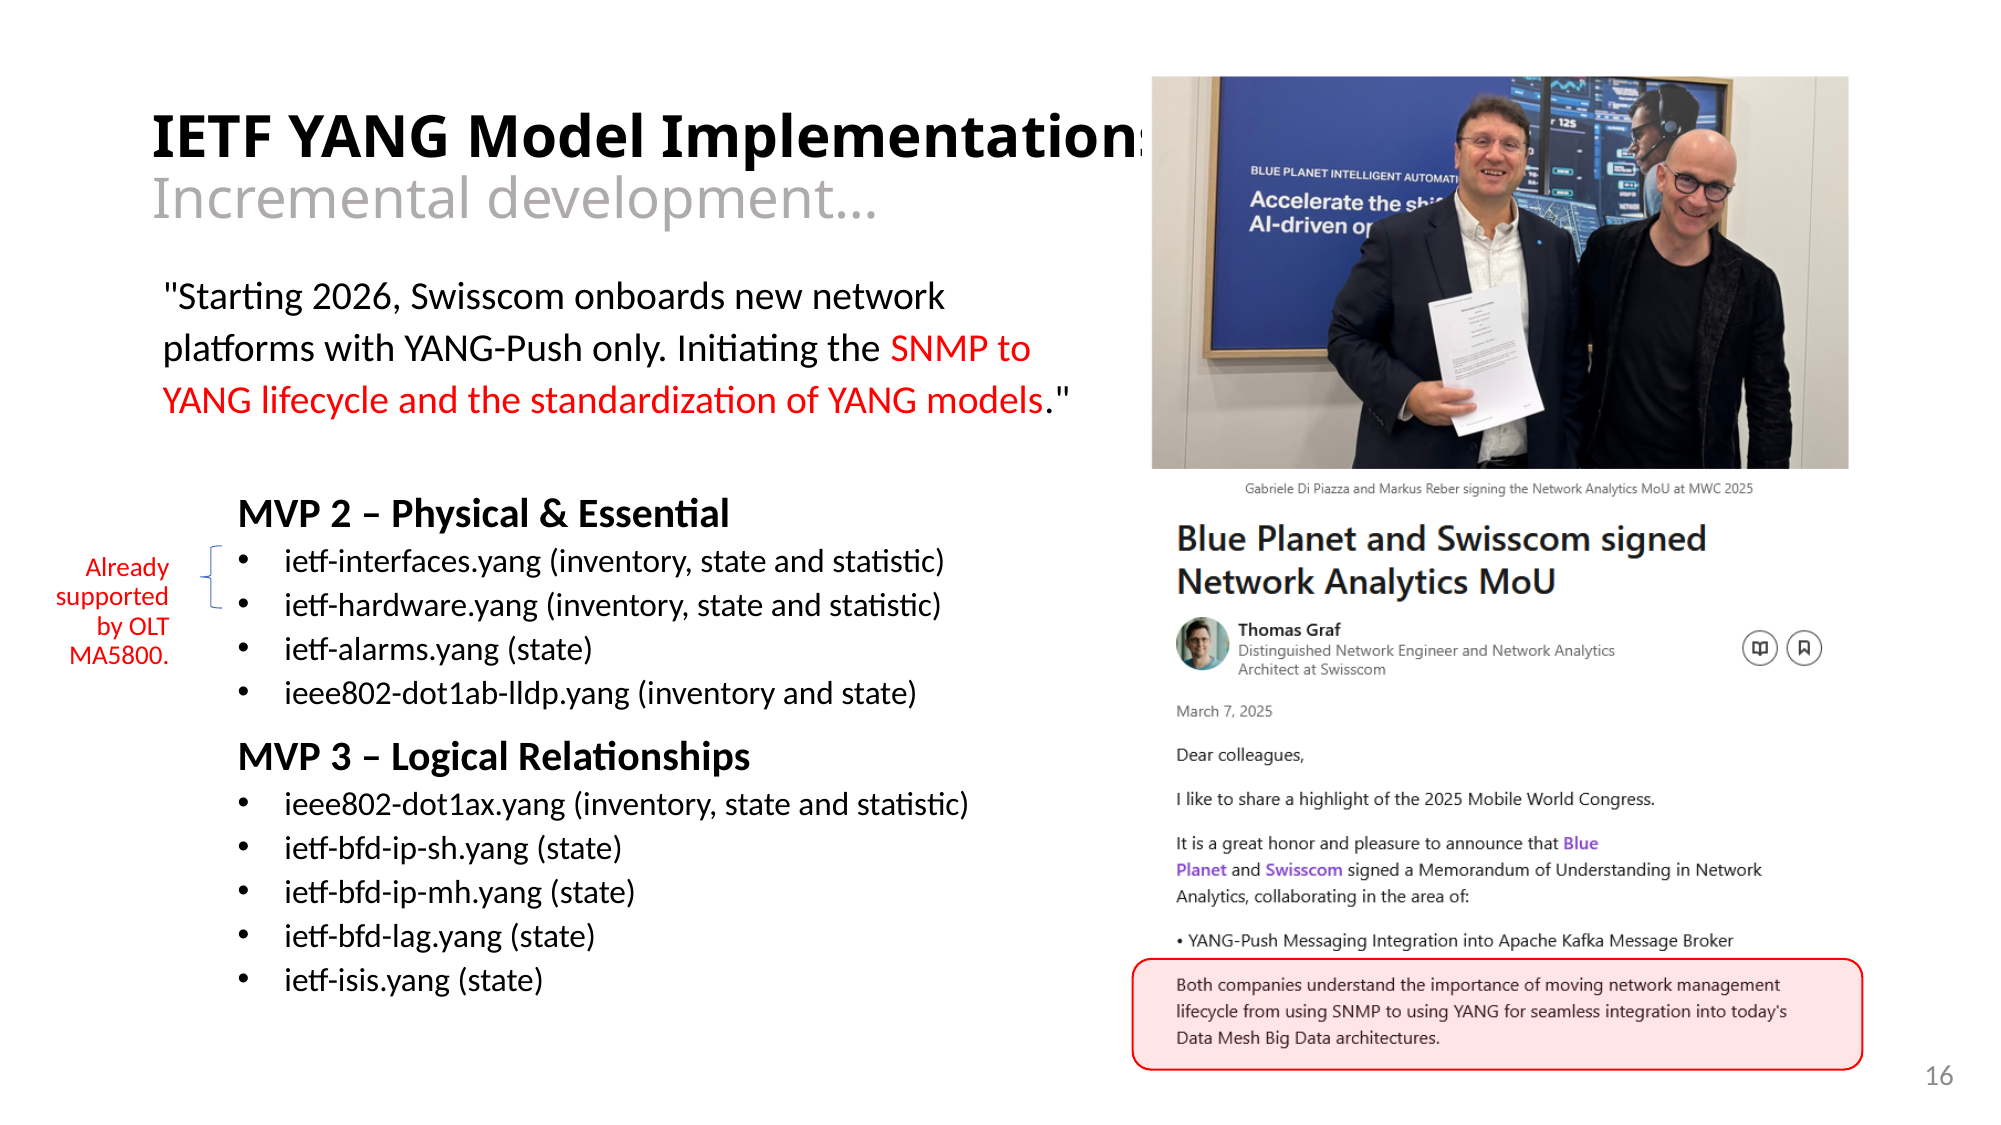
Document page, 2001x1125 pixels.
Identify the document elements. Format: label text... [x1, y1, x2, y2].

title IETF YANG Model Implementations Incremental development… [137, 59, 1863, 278]
text_box Already supported by OLT MA5800. [35, 545, 185, 736]
text_box MVP 2 – Physical & Essential ietf-interfaces.yang (inventory, state and statistic) ietf-hardware.yang (inventory, state and statistic) ietf-alarms.yang (state) ieee802-dot1ab-lldp.yang (inventory and state) MVP 3 – Logical Relationships ieee802-dot1ax.yang (inventory, state and statistic) ietf-bfd-ip-sh.yang (state) ietf-bfd-ip-mh.yang (state) ietf-bfd-lag.yang (state) ietf-isis.yang (state) [237, 480, 1000, 1088]
text_box "Starting 2026, Swisscom onboards new network platforms with YANG-Push only. Initiating the SNMP to YANG lifecycle and the standardization of YANG models." [162, 264, 1105, 393]
picture [1142, 71, 1863, 1066]
slide_number 16 [1900, 1043, 1969, 1104]
text_box [1131, 960, 1857, 1071]
text_box [199, 545, 222, 609]
